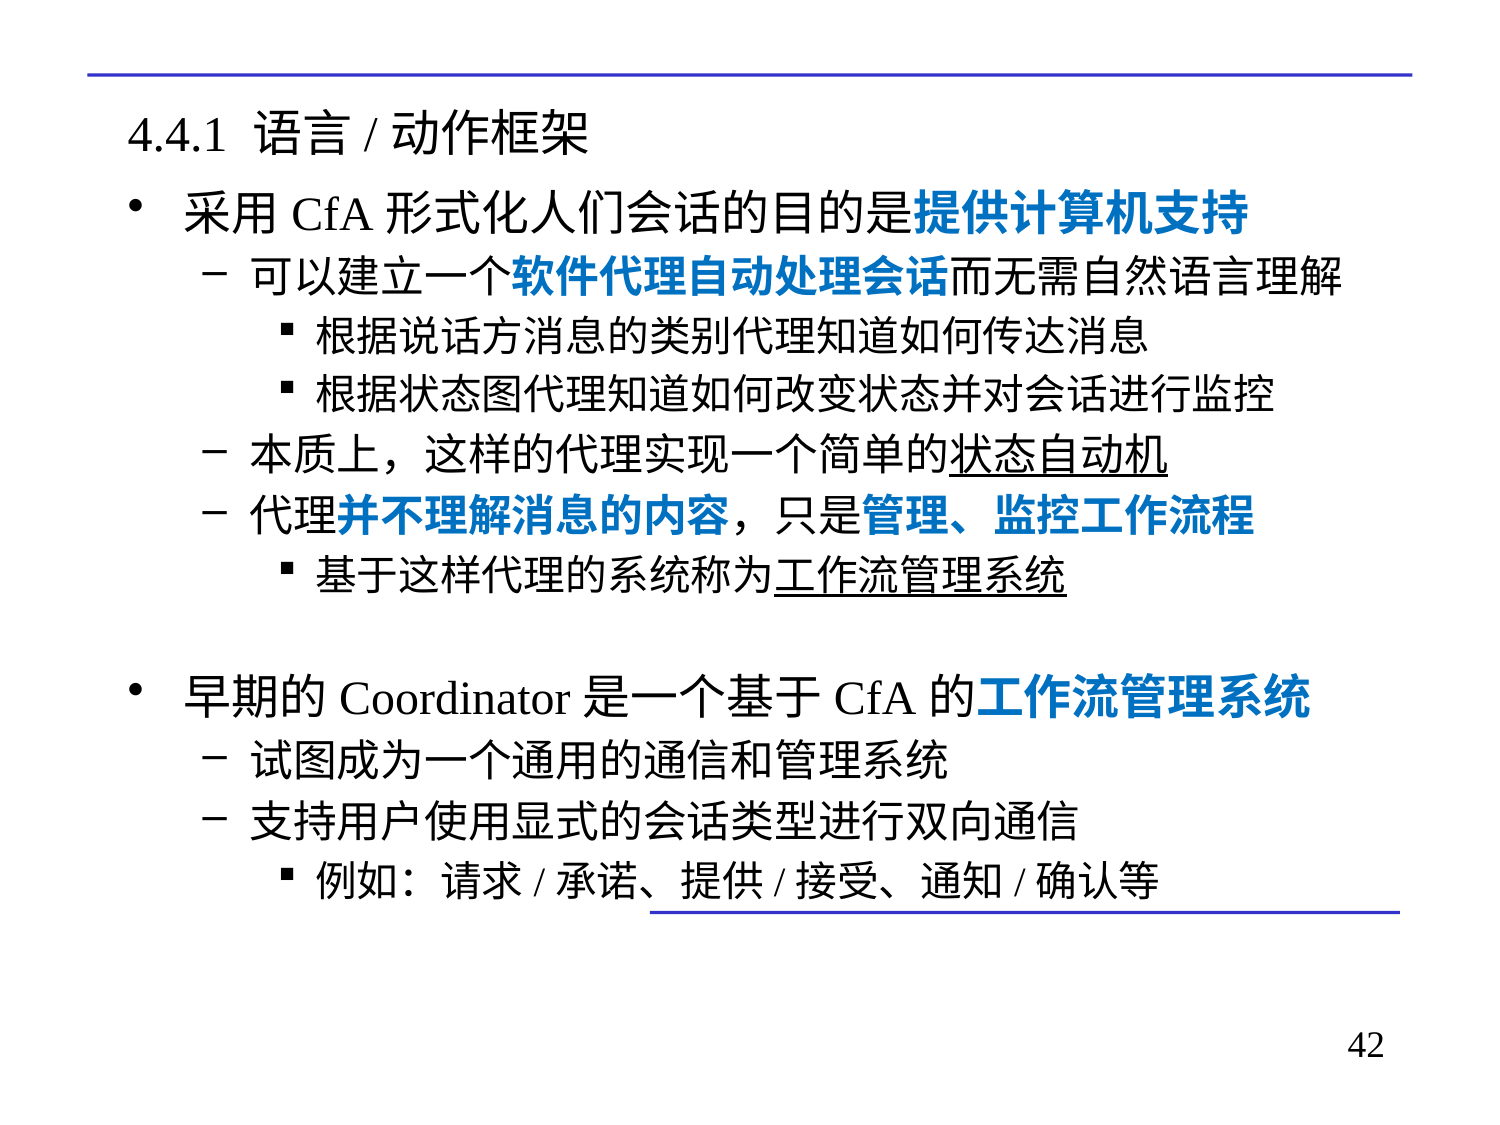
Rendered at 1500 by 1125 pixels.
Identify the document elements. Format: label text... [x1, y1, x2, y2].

list 采用CfA形式化人们会话的目的是提供计算机支持 可以建立一个软件代理自动处理会话而无需自然语言理解 根据说话方消息的类别代理知道如何传达消息 根据状态图代理知道如何改变状态并对会话进行监控 本质上，这样的代理实现一个简单的状态自动机 代理并不理解消息的内容，只是管理、监控工作流程 基于这样代理的系统称为工作流管理系统 早期的Coordinator是一个基于CfA的工作流管理系统 试图成为一个通用的通信和管理系统 支持用户使用显式的会话类型进行双向通信 例如：请求/承诺、提供/接受、通知/确认等 [112, 174, 1388, 900]
slide_number 42 [1087, 1012, 1401, 1088]
title 4.4.1 语言/动作框架 [112, 87, 1388, 174]
